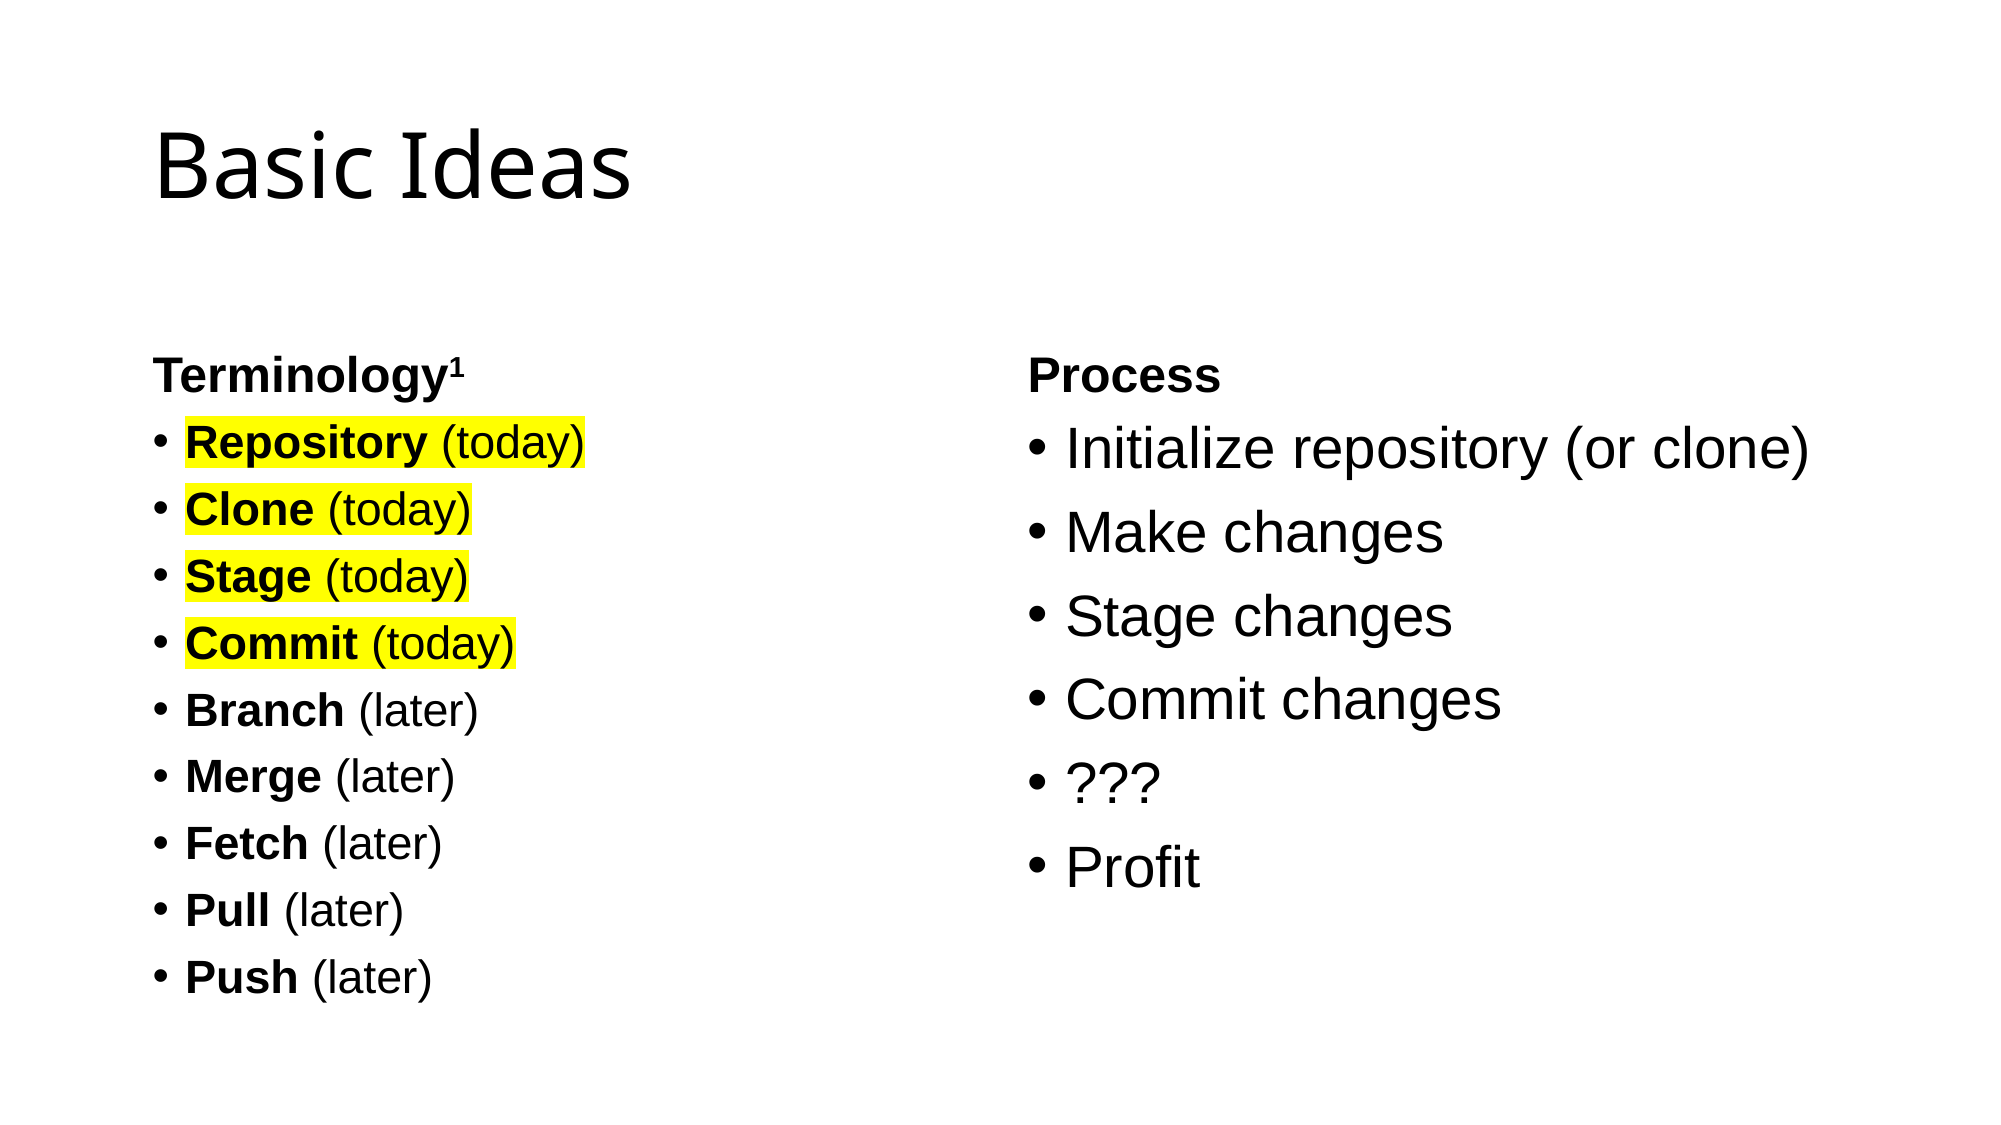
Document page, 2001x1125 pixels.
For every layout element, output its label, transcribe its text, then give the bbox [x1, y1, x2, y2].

list Repository (today) Clone (today) Stage (today) Commit (today) Branch (later) Merge (later) Fetch (later) Pull (later) Push (later) [137, 410, 984, 1016]
list Terminology1 [137, 275, 984, 410]
title Basic Ideas [137, 59, 1863, 278]
list Initialize repository (or clone) Make changes Stage changes Commit changes ??? Profit [1012, 410, 1863, 1016]
list Process [1012, 275, 1863, 410]
